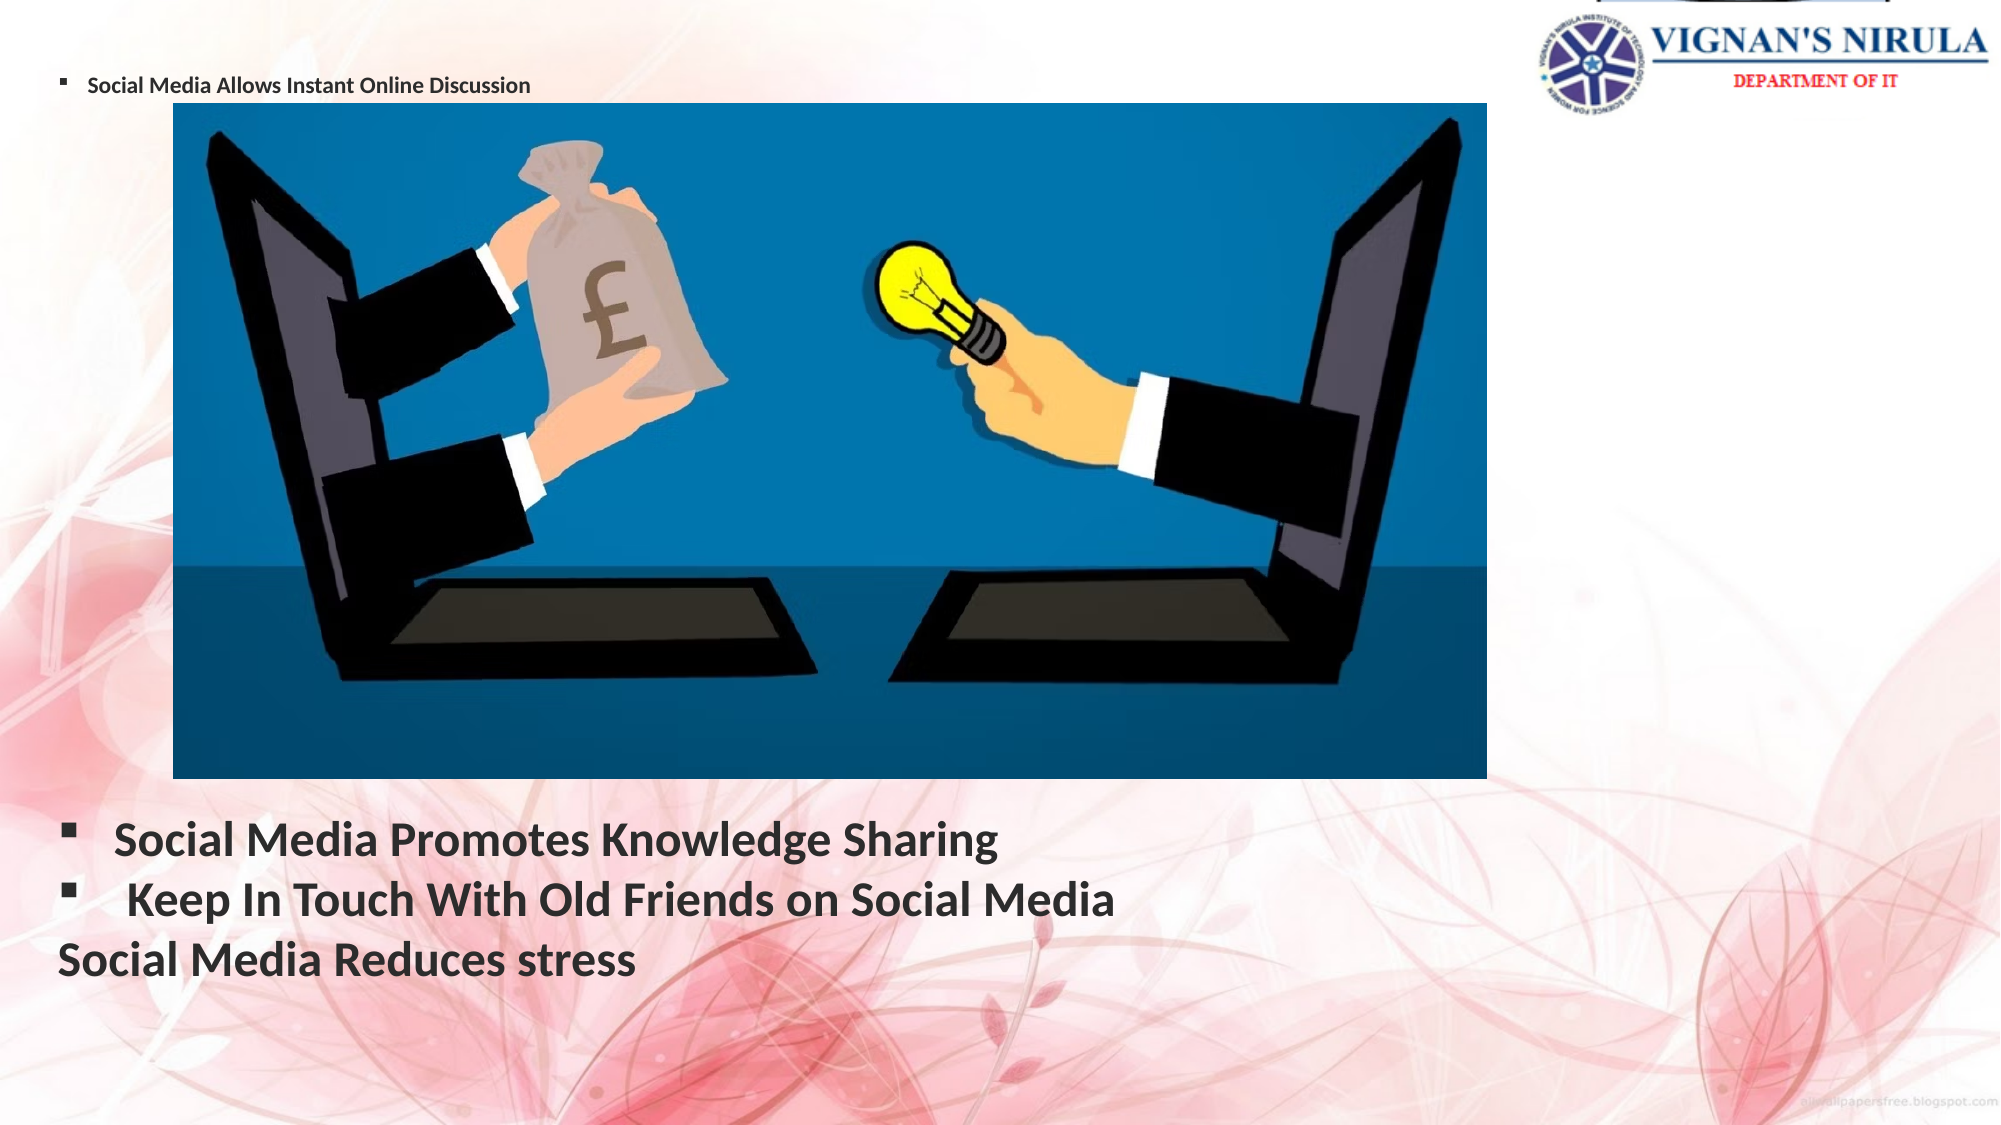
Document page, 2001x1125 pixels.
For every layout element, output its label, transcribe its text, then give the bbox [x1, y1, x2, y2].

picture [0, 0, 2001, 1125]
text_box Social Media Promotes Knowledge Sharing Keep In Touch With Old Friends on Social Media Social Media Reduces stress [42, 799, 2000, 1125]
title Social Media Allows Instant Online Discussion [43, 65, 1865, 161]
